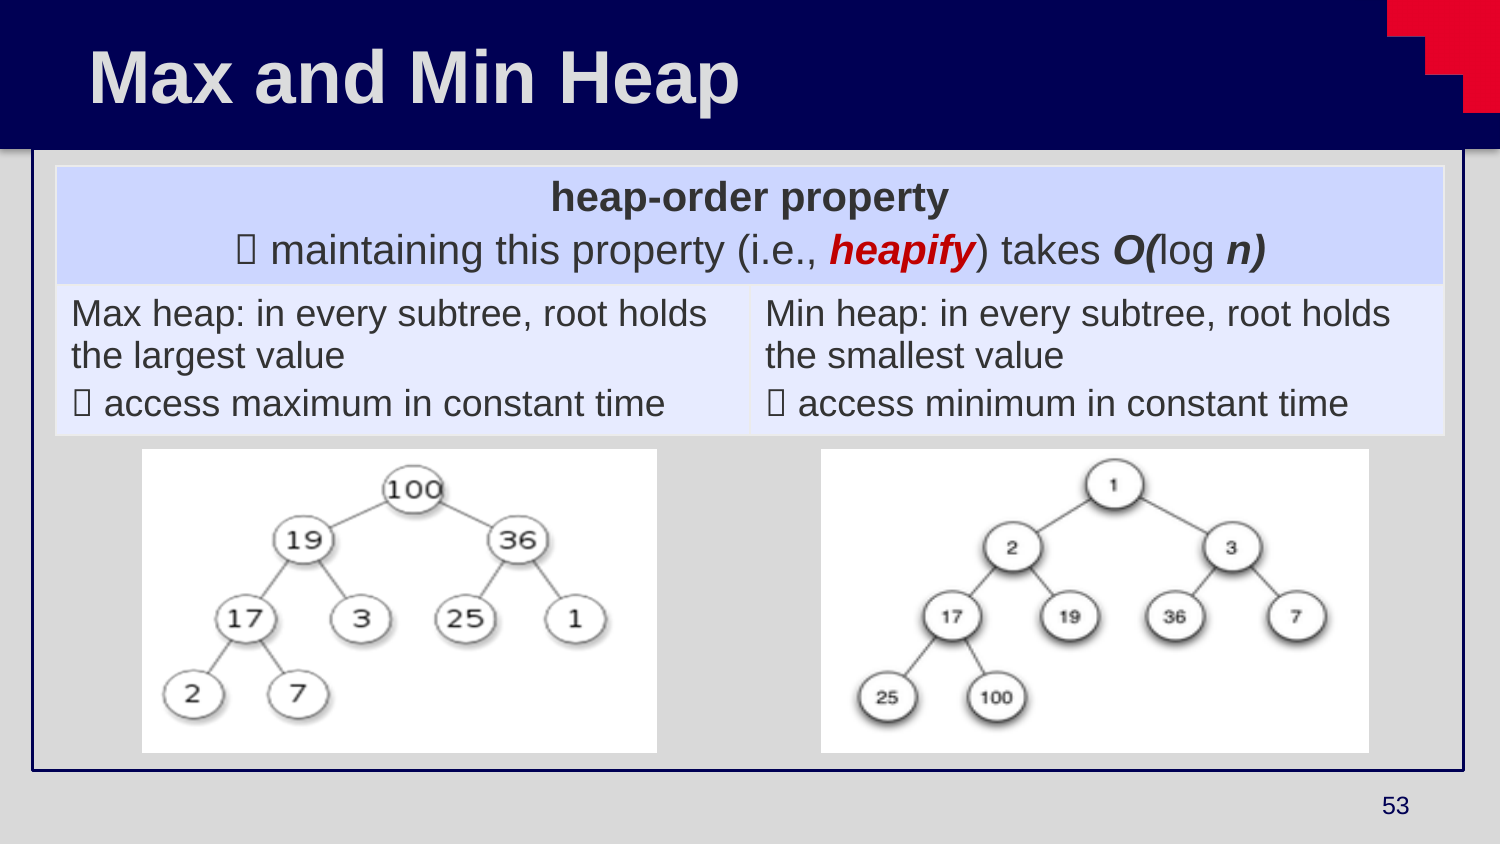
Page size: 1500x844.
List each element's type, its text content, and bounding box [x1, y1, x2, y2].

picture [821, 449, 1369, 754]
list [31, 146, 1465, 772]
slide_number 53 [1074, 782, 1425, 827]
picture [1387, 0, 1500, 113]
table_header heap-order property  maintaining this property (i.e., heapify) takes O(log n) [57, 167, 1443, 284]
picture [142, 449, 658, 754]
table_cell Max heap: in every subtree, root holds the largest value  access maximum in constant time [57, 286, 749, 434]
title Max and Min Heap [0, 0, 1356, 150]
table_cell Min heap: in every subtree, root holds the smallest value  access minimum in constant time [751, 286, 1443, 434]
